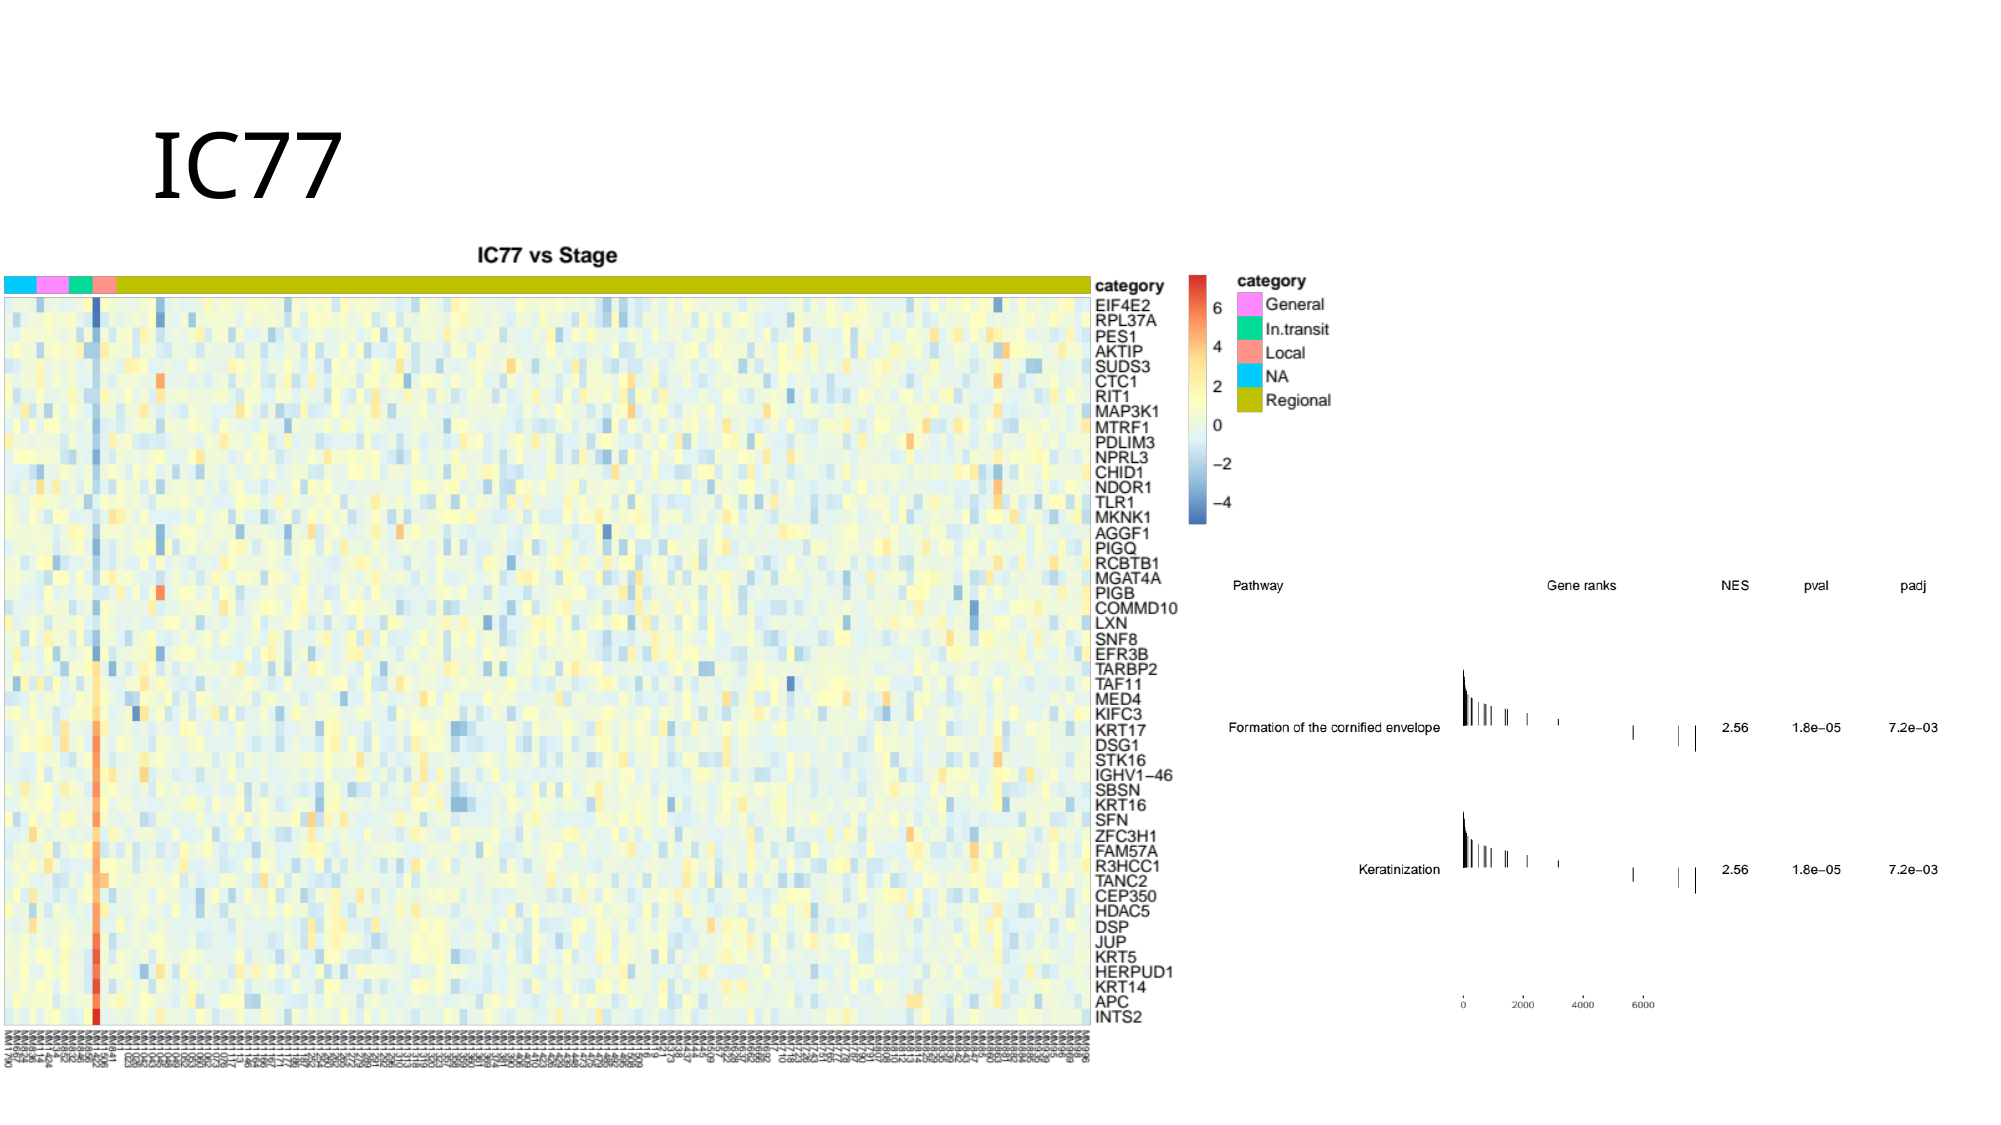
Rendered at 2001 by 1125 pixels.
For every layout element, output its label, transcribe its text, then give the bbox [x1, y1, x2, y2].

title IC77 [137, 59, 1863, 278]
picture [0, 168, 1980, 1125]
